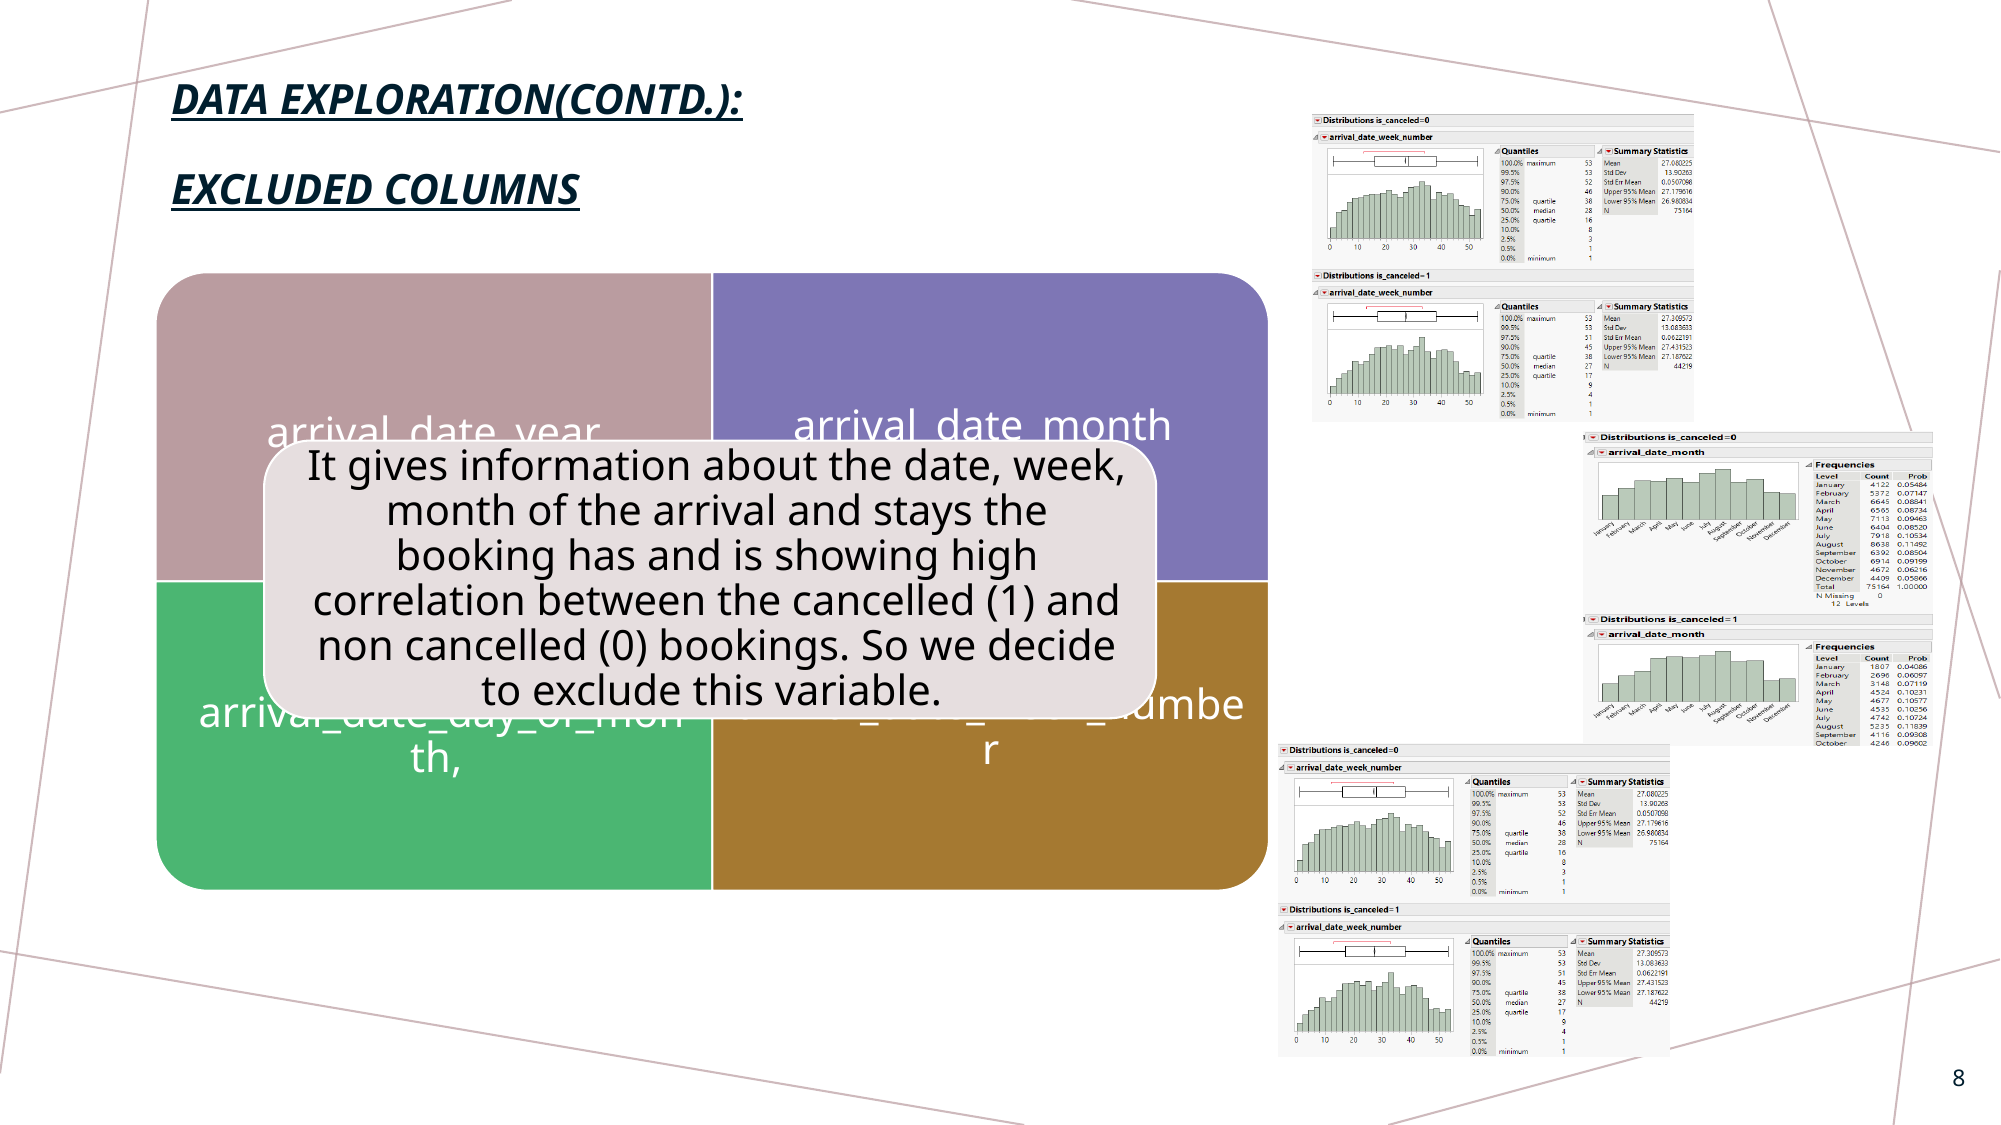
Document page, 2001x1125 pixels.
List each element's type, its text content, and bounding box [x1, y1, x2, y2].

picture [1312, 114, 1694, 422]
picture [1278, 431, 1933, 1057]
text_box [155, 272, 1269, 891]
slide_number 8 [1903, 1049, 1981, 1110]
text_box Data Exploration(Contd.): Excluded Columns [156, 75, 1388, 218]
